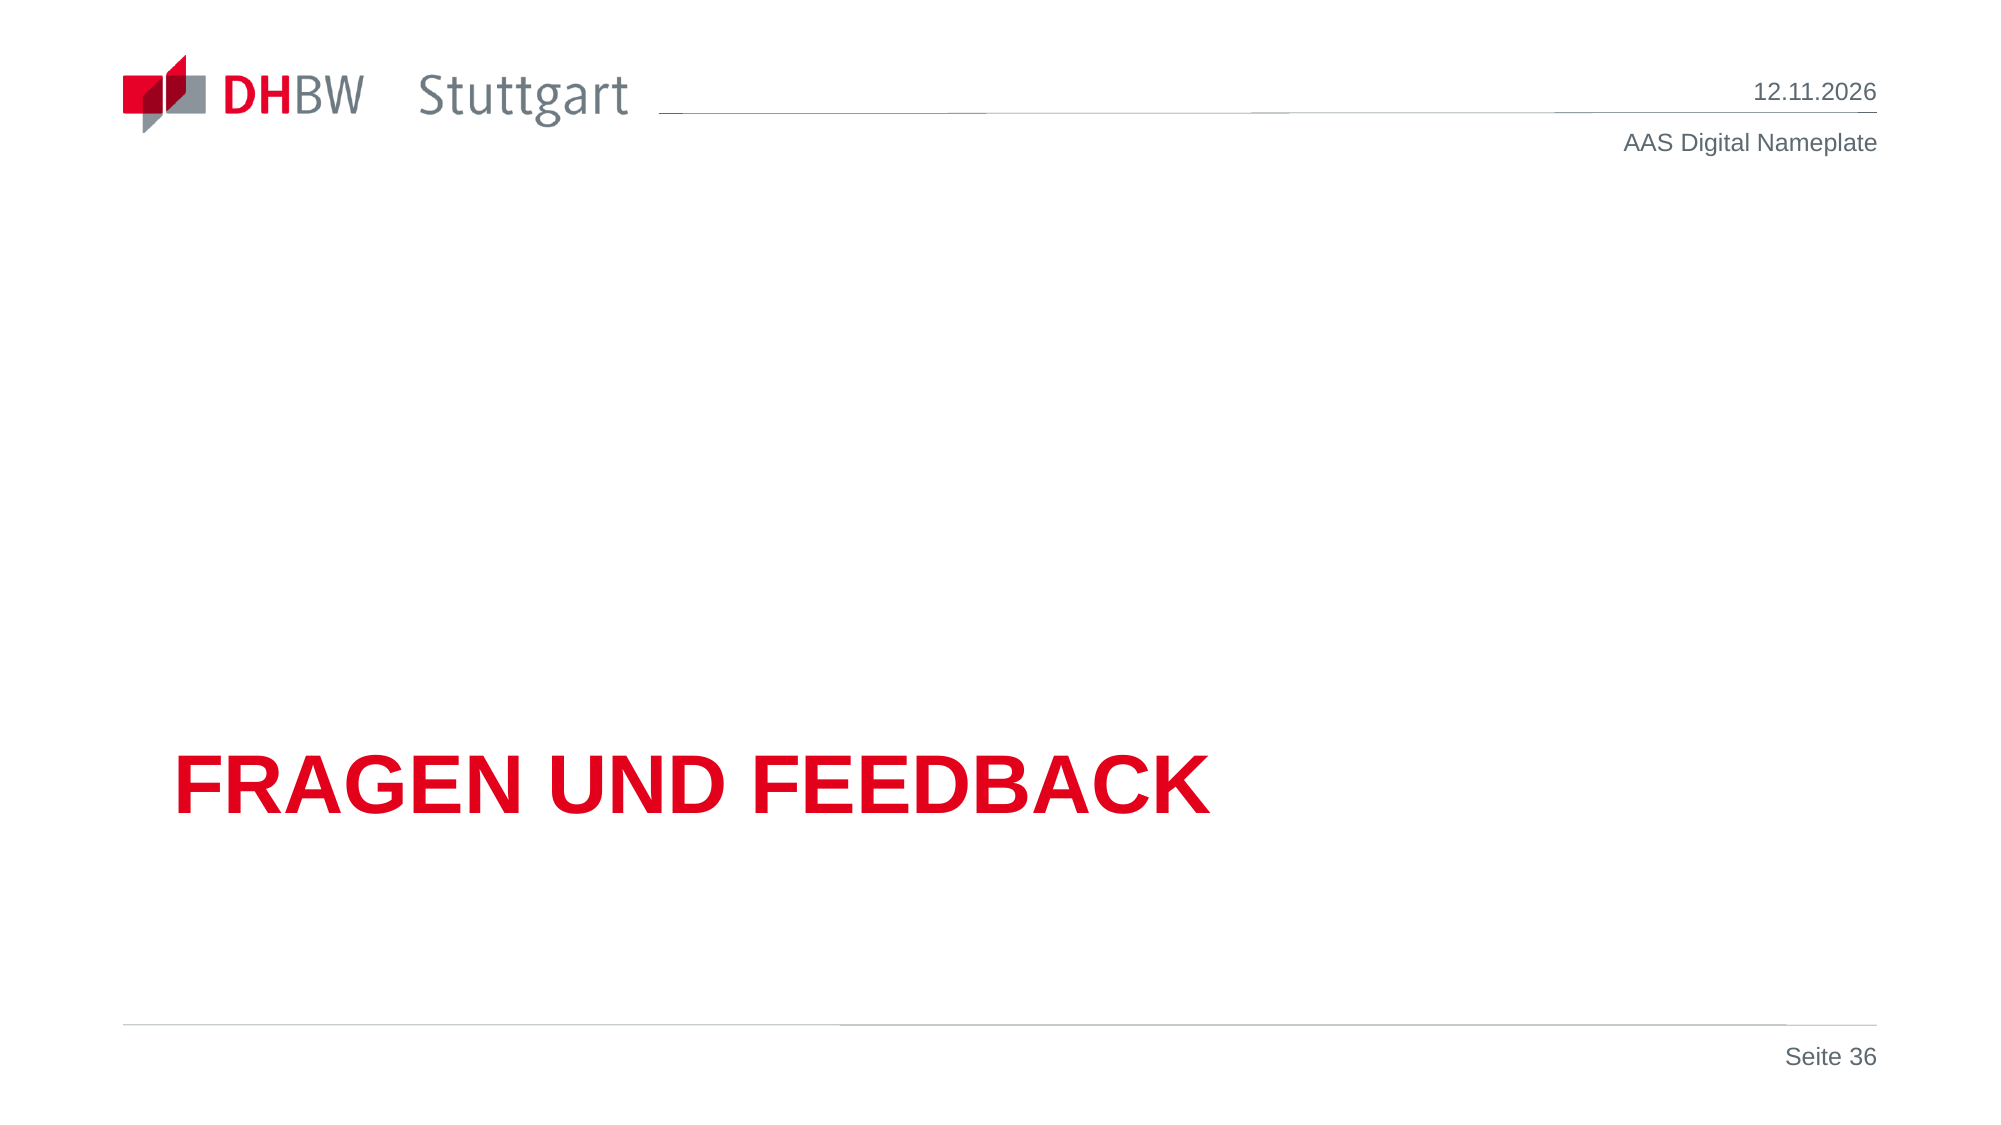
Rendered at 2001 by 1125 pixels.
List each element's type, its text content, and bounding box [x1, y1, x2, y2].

slide_number Seite 36 [1707, 1033, 1893, 1108]
title Fragen und Feedback [158, 722, 1858, 947]
picture [123, 55, 630, 133]
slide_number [1494, 67, 1893, 114]
